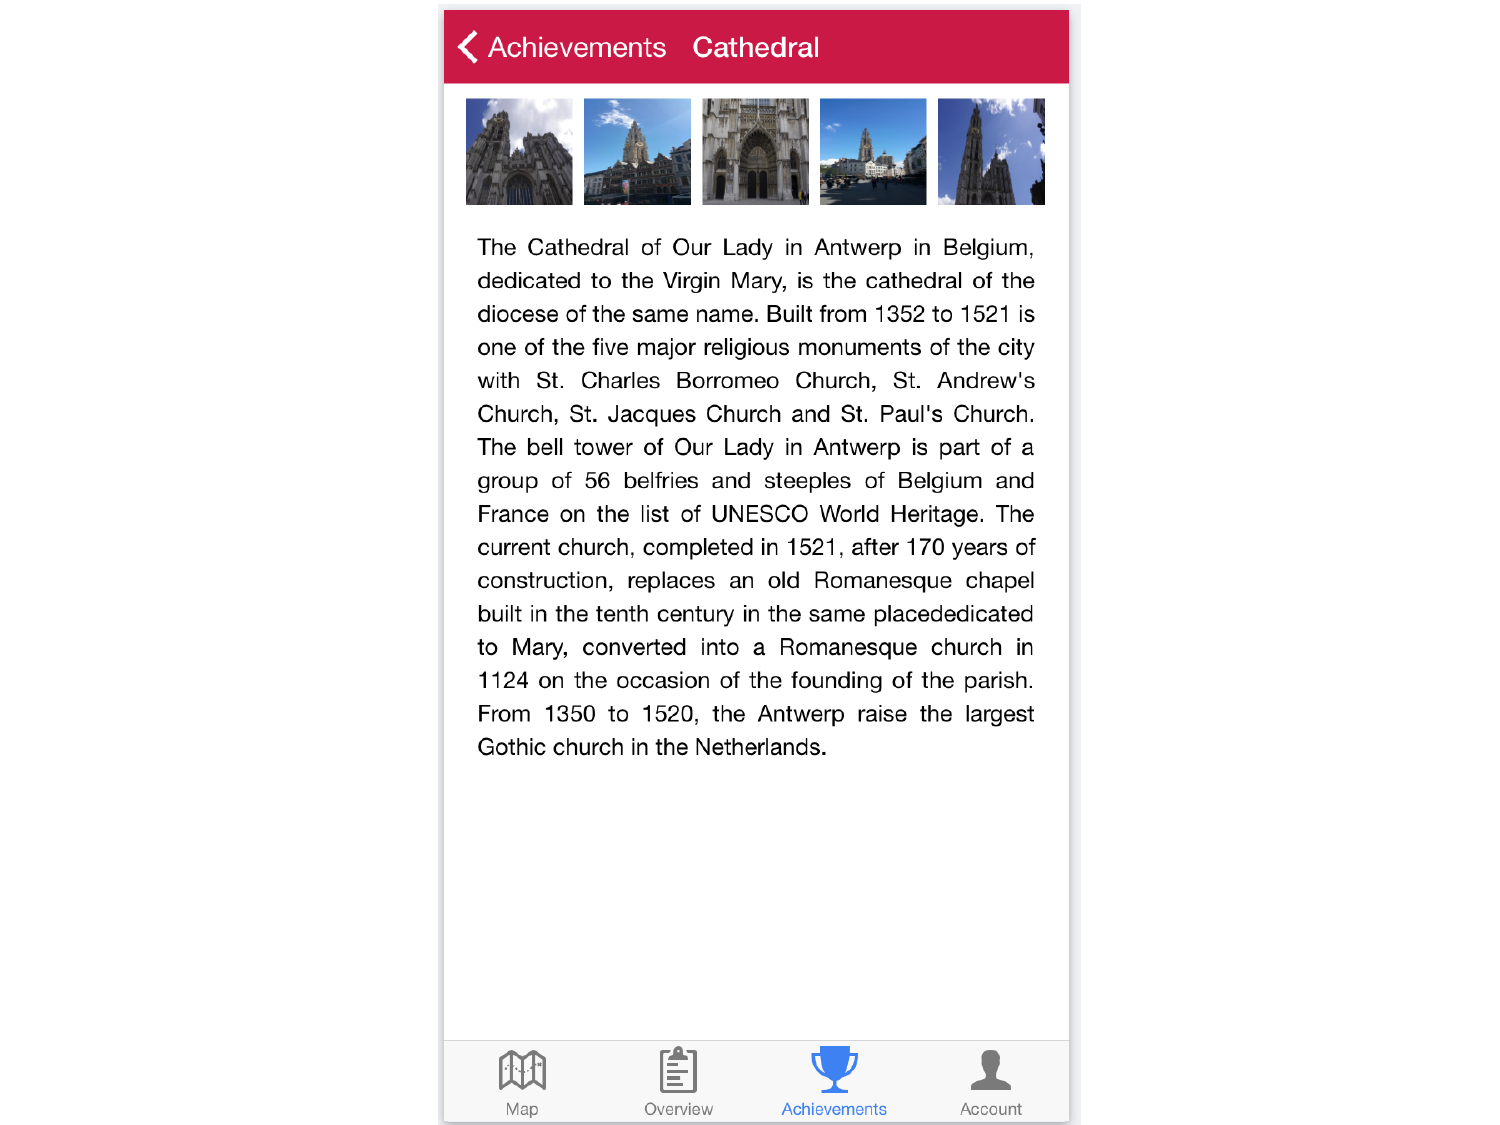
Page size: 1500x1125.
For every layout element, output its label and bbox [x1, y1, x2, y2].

picture [437, 4, 1081, 1125]
